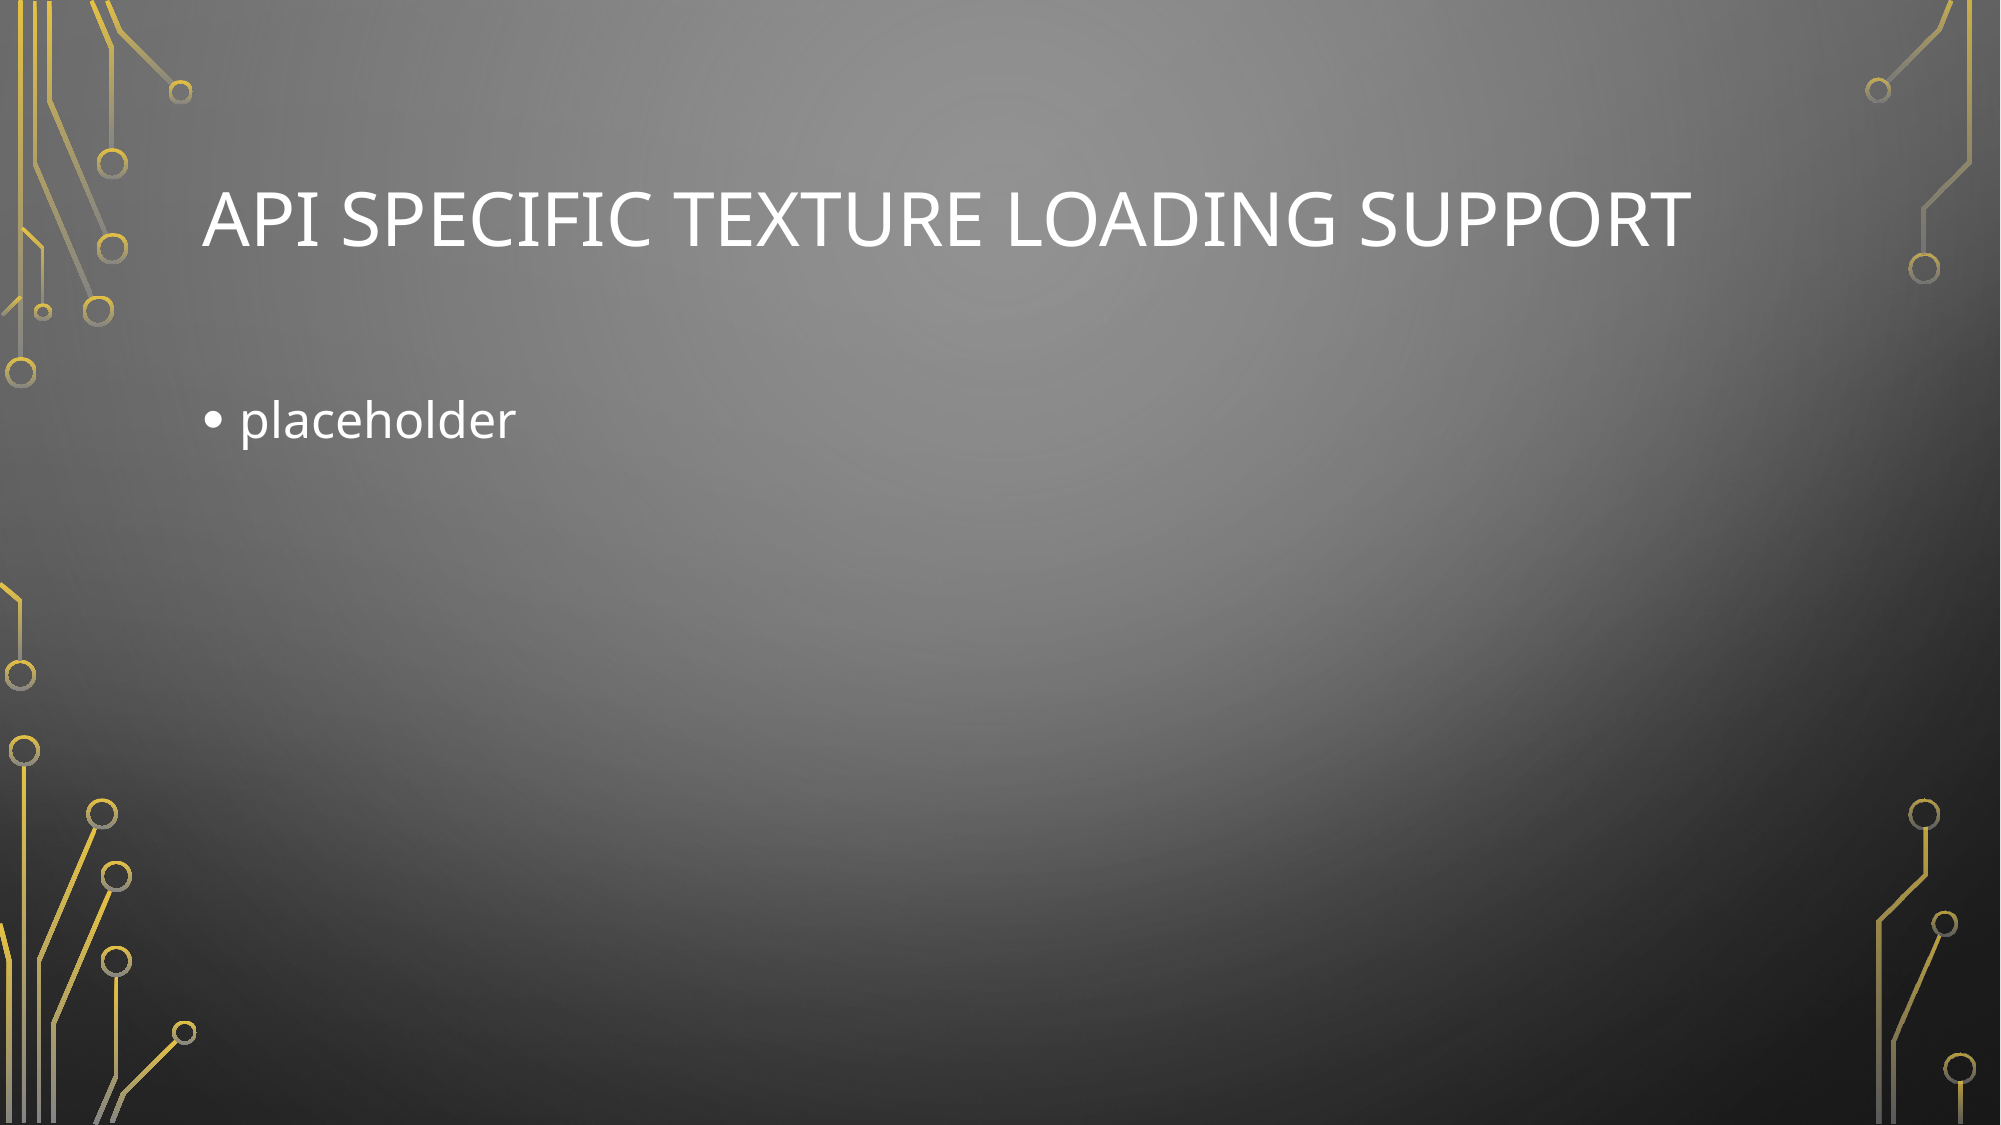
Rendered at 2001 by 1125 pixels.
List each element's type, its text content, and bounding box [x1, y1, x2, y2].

title API SPECIFIC TEXTURE LOADING SUPPORT [187, 101, 1813, 344]
list placeholder [187, 369, 1813, 950]
